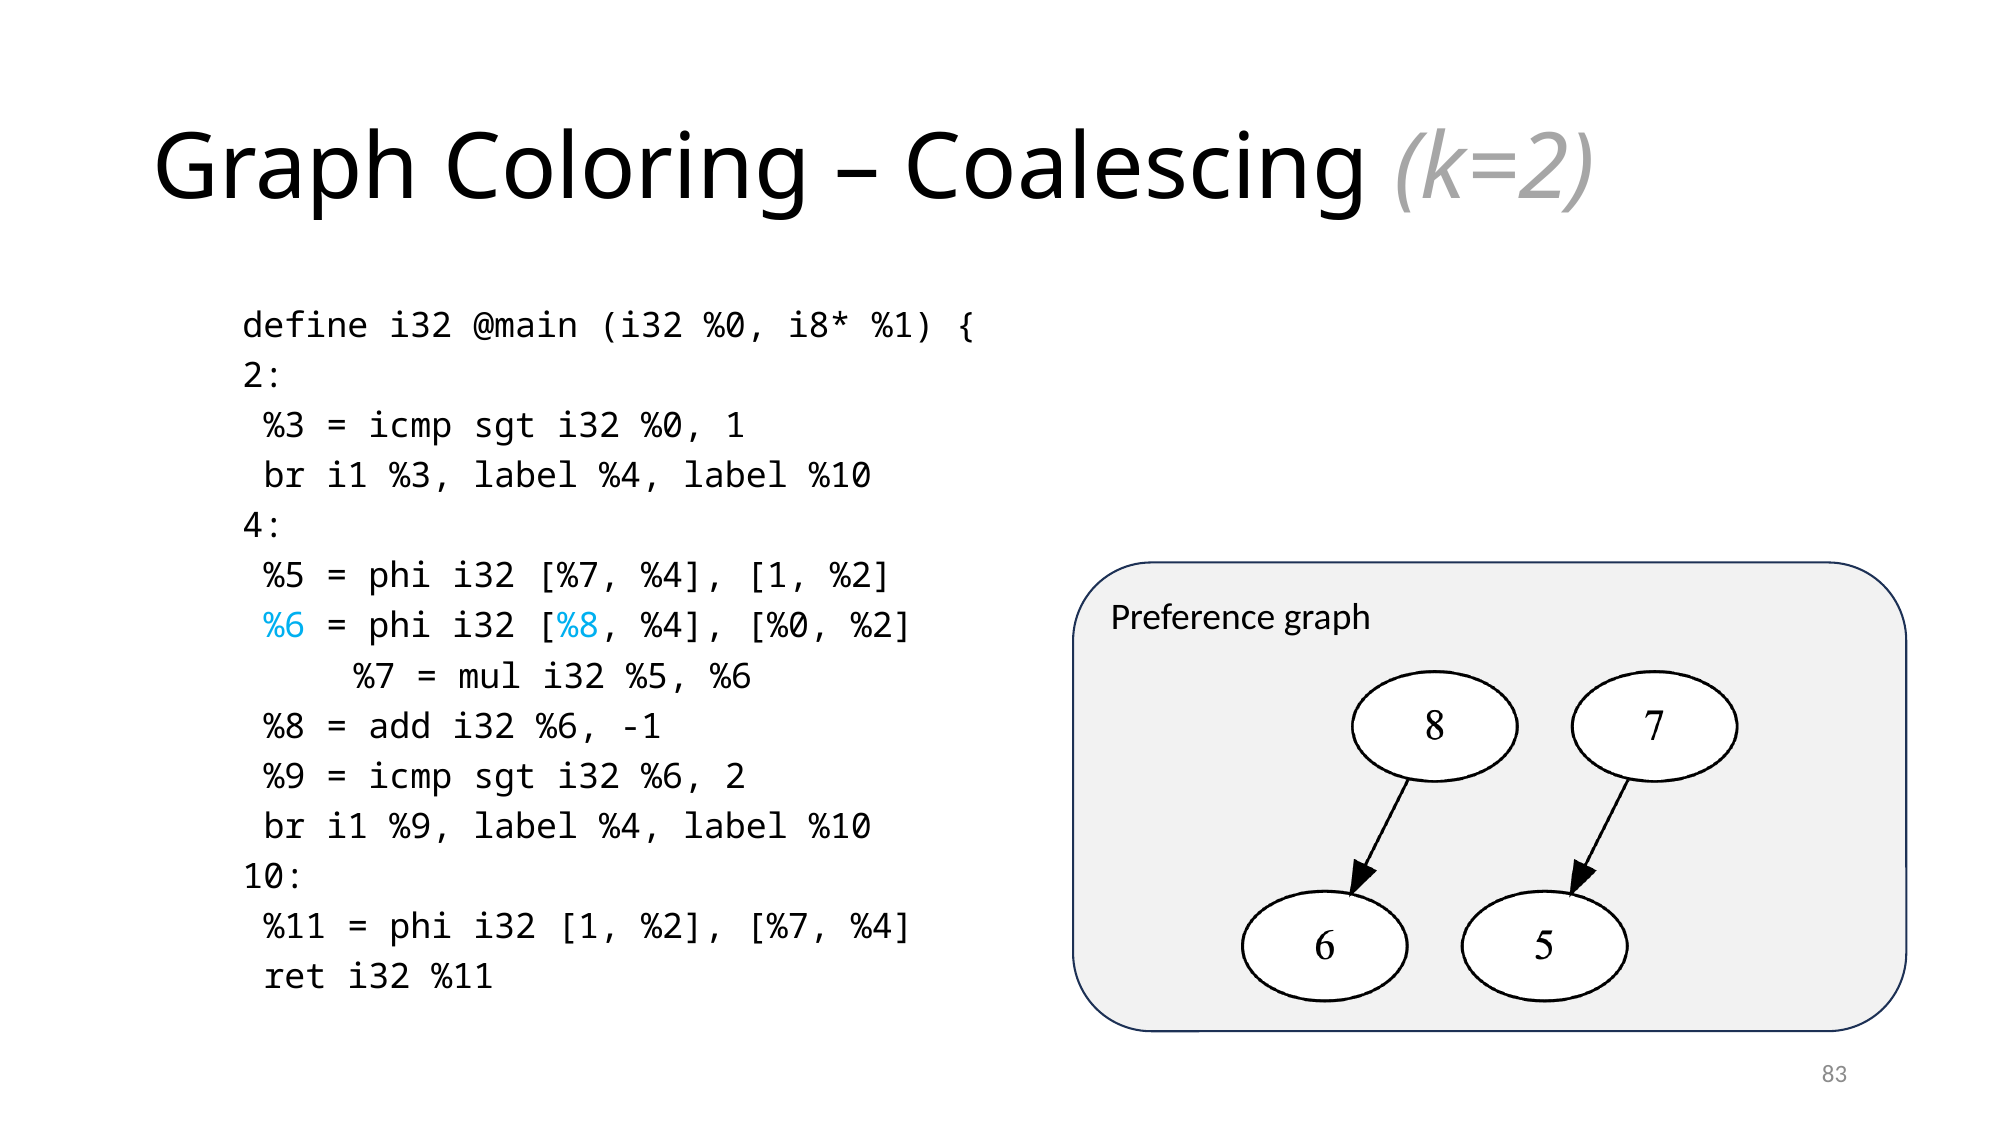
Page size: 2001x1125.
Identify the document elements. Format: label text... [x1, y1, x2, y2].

slide_number 83 [1412, 1042, 1863, 1103]
list define i32 @main (i32 %0, i8* %1) { 2: %3 = icmp sgt i32 %0, 1 br i1 %3, label %4, label %10 4: %5 = phi i32 [%7, %4], [1, %2] %6 = phi i32 [%8, %4], [%0, %2] %7 = mul i32 %5, %6 %8 = add i32 %6, -1 %9 = icmp sgt i32 %6, 2 br i1 %9, label %4, label %10 10: %11 = phi i32 [1, %2], [%7, %4] ret i32 %11 [137, 299, 1863, 1014]
text_box [1072, 561, 1908, 1033]
picture [1120, 659, 1859, 1014]
title Graph Coloring – Coalescing (k=2) [137, 59, 1863, 278]
text_box Preference graph [1096, 584, 2000, 644]
